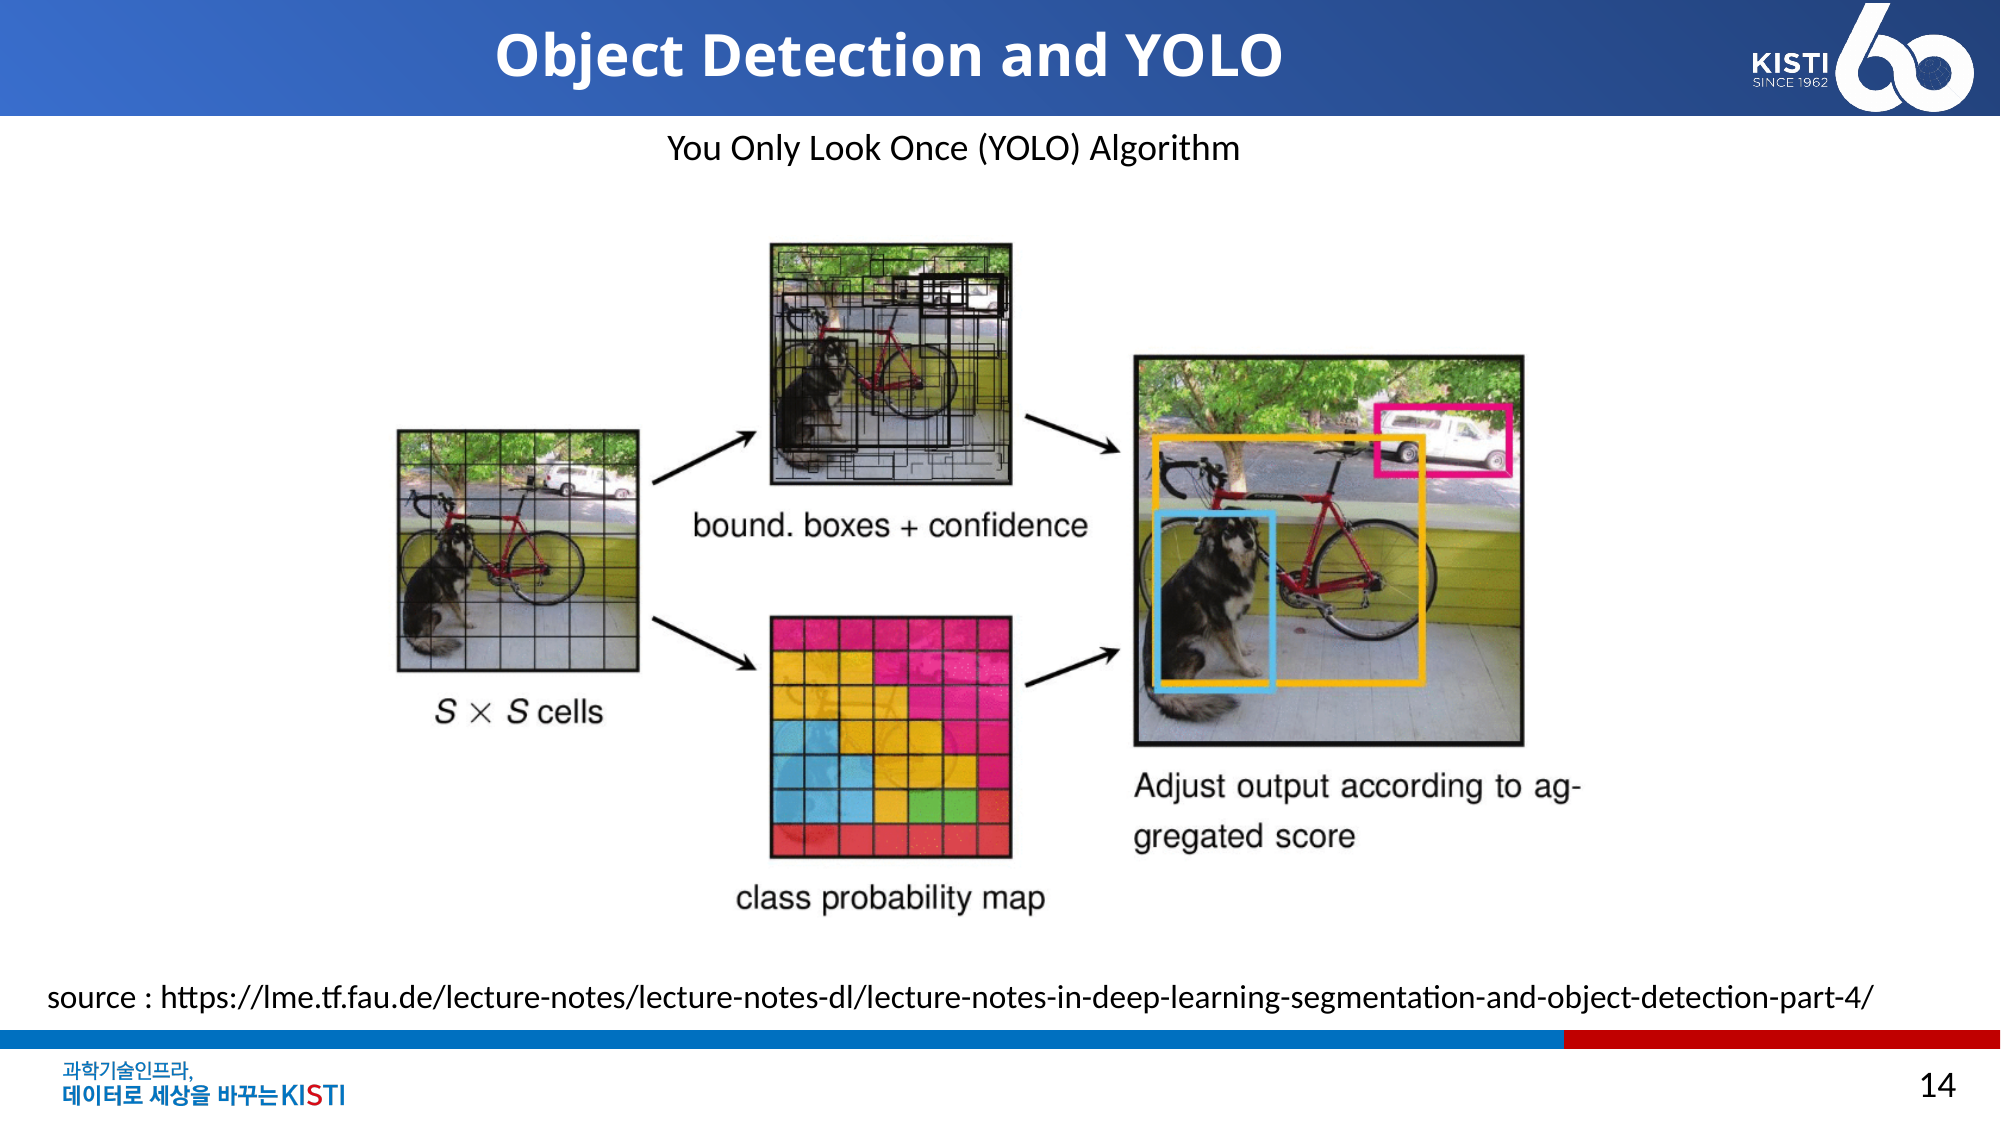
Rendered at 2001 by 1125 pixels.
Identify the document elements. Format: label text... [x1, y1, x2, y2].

picture [371, 235, 1595, 938]
picture [63, 1061, 344, 1106]
slide_number 14 [1594, 1053, 1971, 1113]
picture [1753, 3, 1974, 112]
text_box You Only Look Once (YOLO) Algorithm [652, 115, 1348, 176]
text_box source : https://lme.tf.fau.de/lecture-notes/lecture-notes-dl/lecture-notes-in-deep-learning-segmentation-and-object-detection-part-4/ [32, 967, 1942, 1023]
title Object Detection and YOLO [53, 1, 1728, 114]
